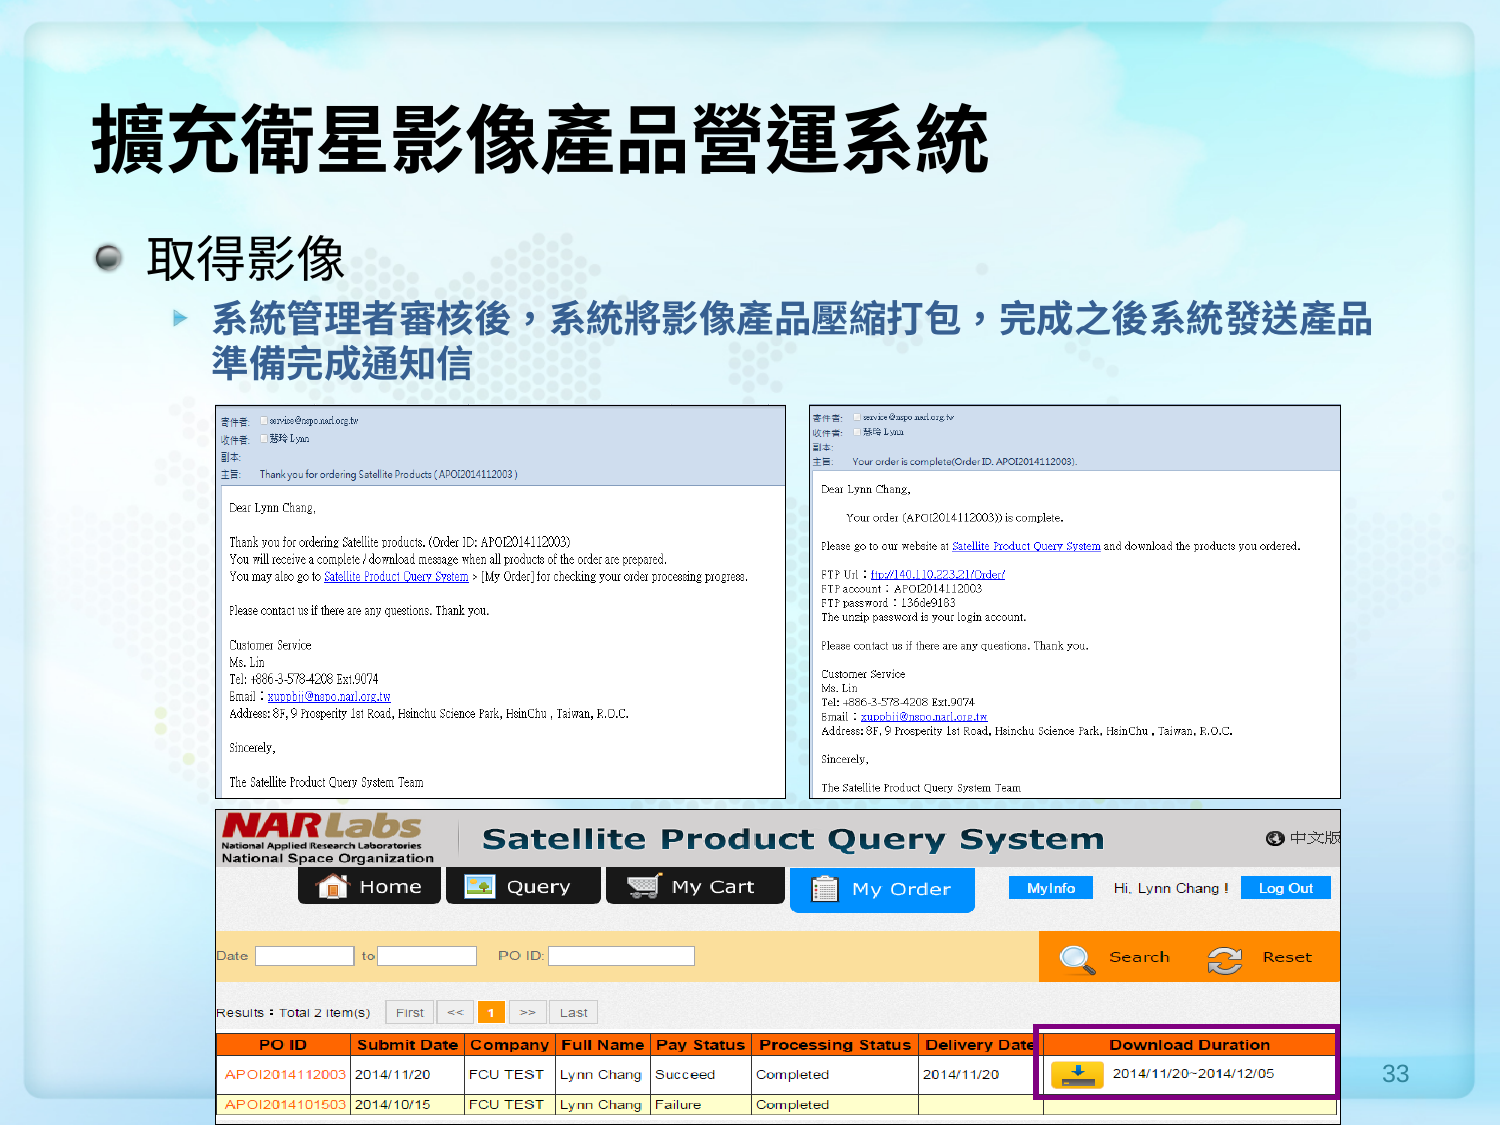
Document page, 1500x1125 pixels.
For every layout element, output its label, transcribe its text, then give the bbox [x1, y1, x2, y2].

picture [0, 0, 1500, 1125]
slide_number 33 [1344, 1042, 1425, 1103]
list 取得影像 系統管理者審核後，系統將影像產品壓縮打包，完成之後系統發送產品準備完成通知信 [75, 219, 1425, 963]
title 擴充衛星影像產品營運系統 [75, 78, 1425, 197]
